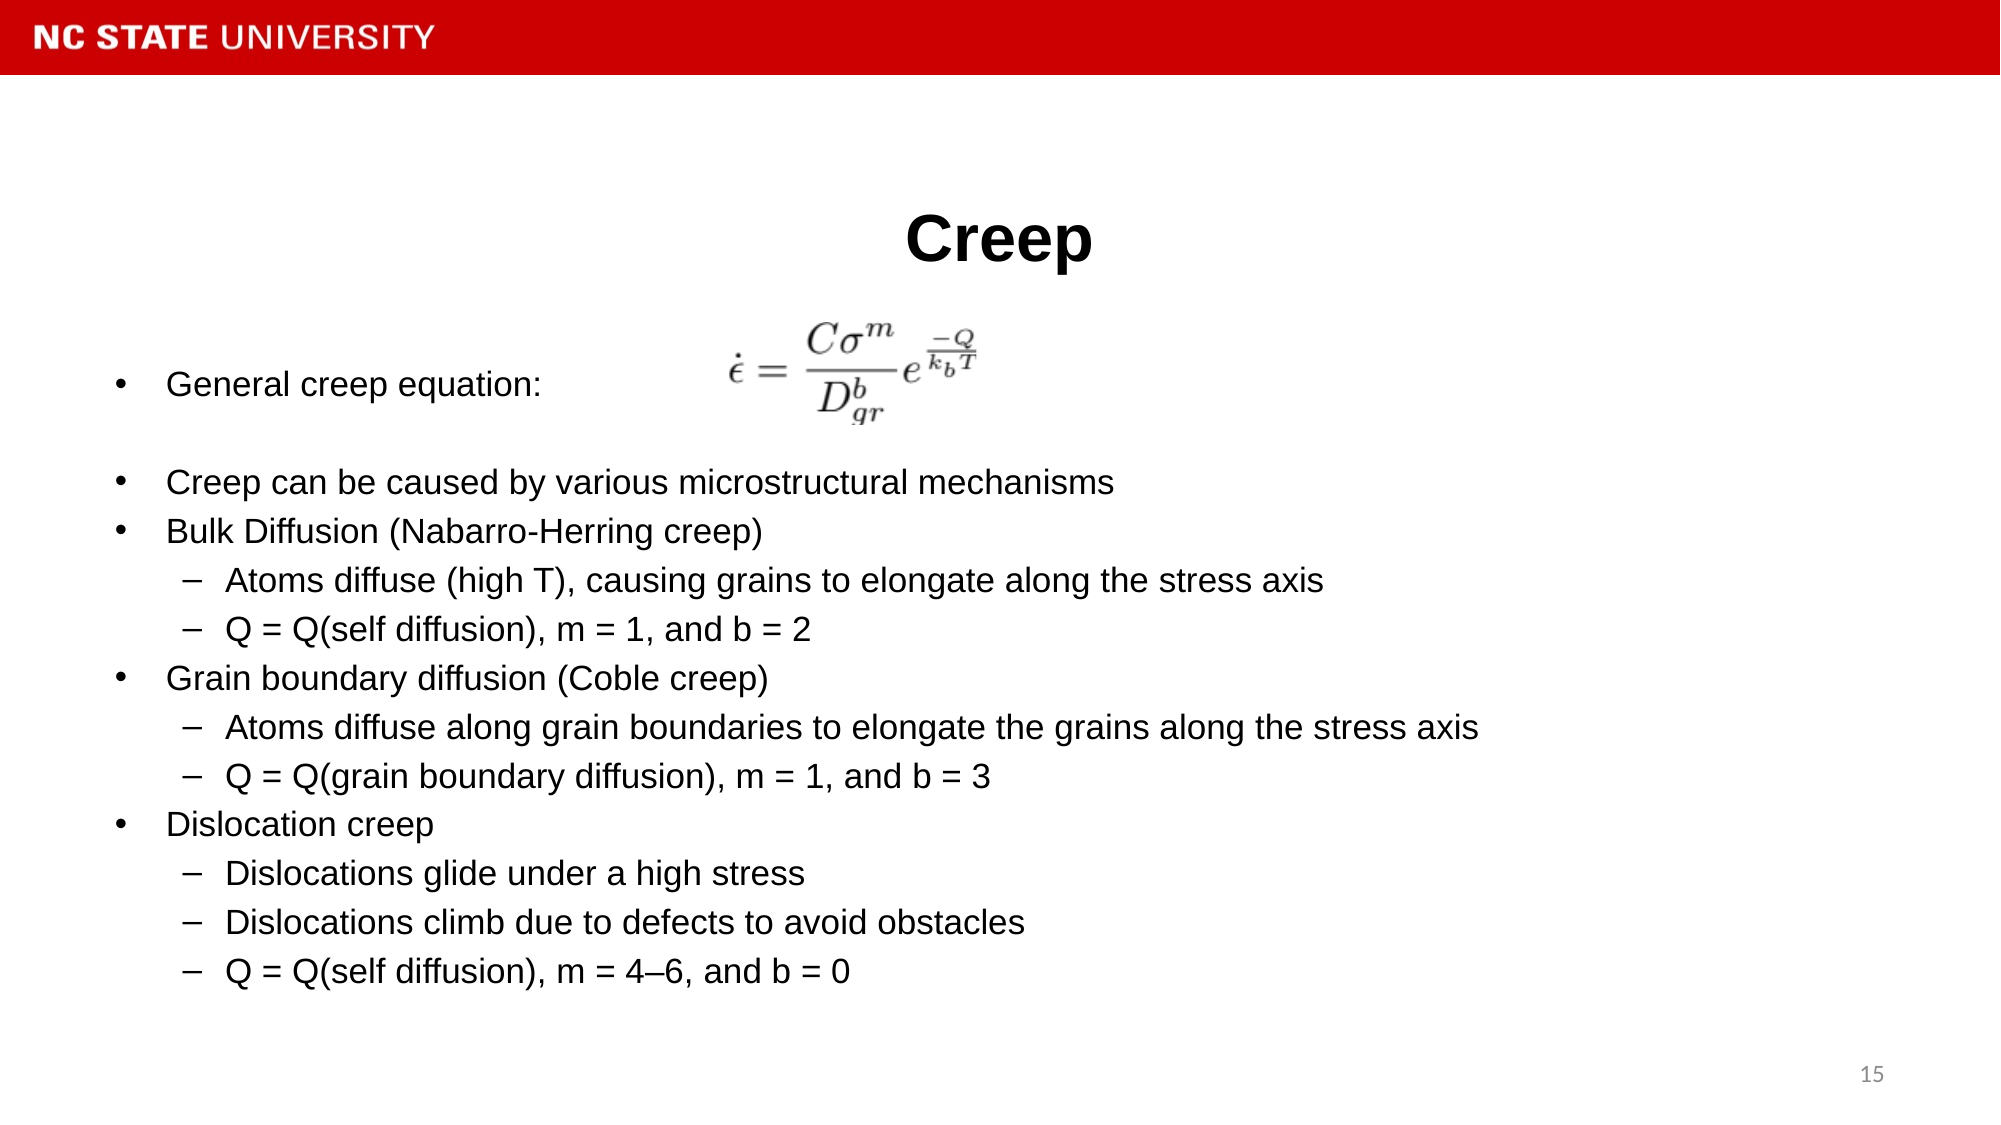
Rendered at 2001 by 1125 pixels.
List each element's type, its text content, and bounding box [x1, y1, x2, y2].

slide_number 15 [1433, 1042, 1900, 1103]
picture [0, 0, 2000, 75]
list General creep equation: Creep can be caused by various microstructural mechanisms Bulk Diffusion (Nabarro-Herring creep) Atoms diffuse (high T), causing grains to elongate along the stress axis Q = Q(self diffusion), m = 1, and b = 2 Grain boundary diffusion (Coble creep) Atoms diffuse along grain boundaries to elongate the grains along the stress axis Q = Q(grain boundary diffusion), m = 1, and b = 3 Dislocation creep Dislocations glide under a high stress Dislocations climb due to defects to avoid obstacles Q = Q(self diffusion), m = 4–6, and b = 0 [99, 354, 1900, 1005]
picture [728, 322, 977, 426]
title Creep [99, 147, 1900, 323]
